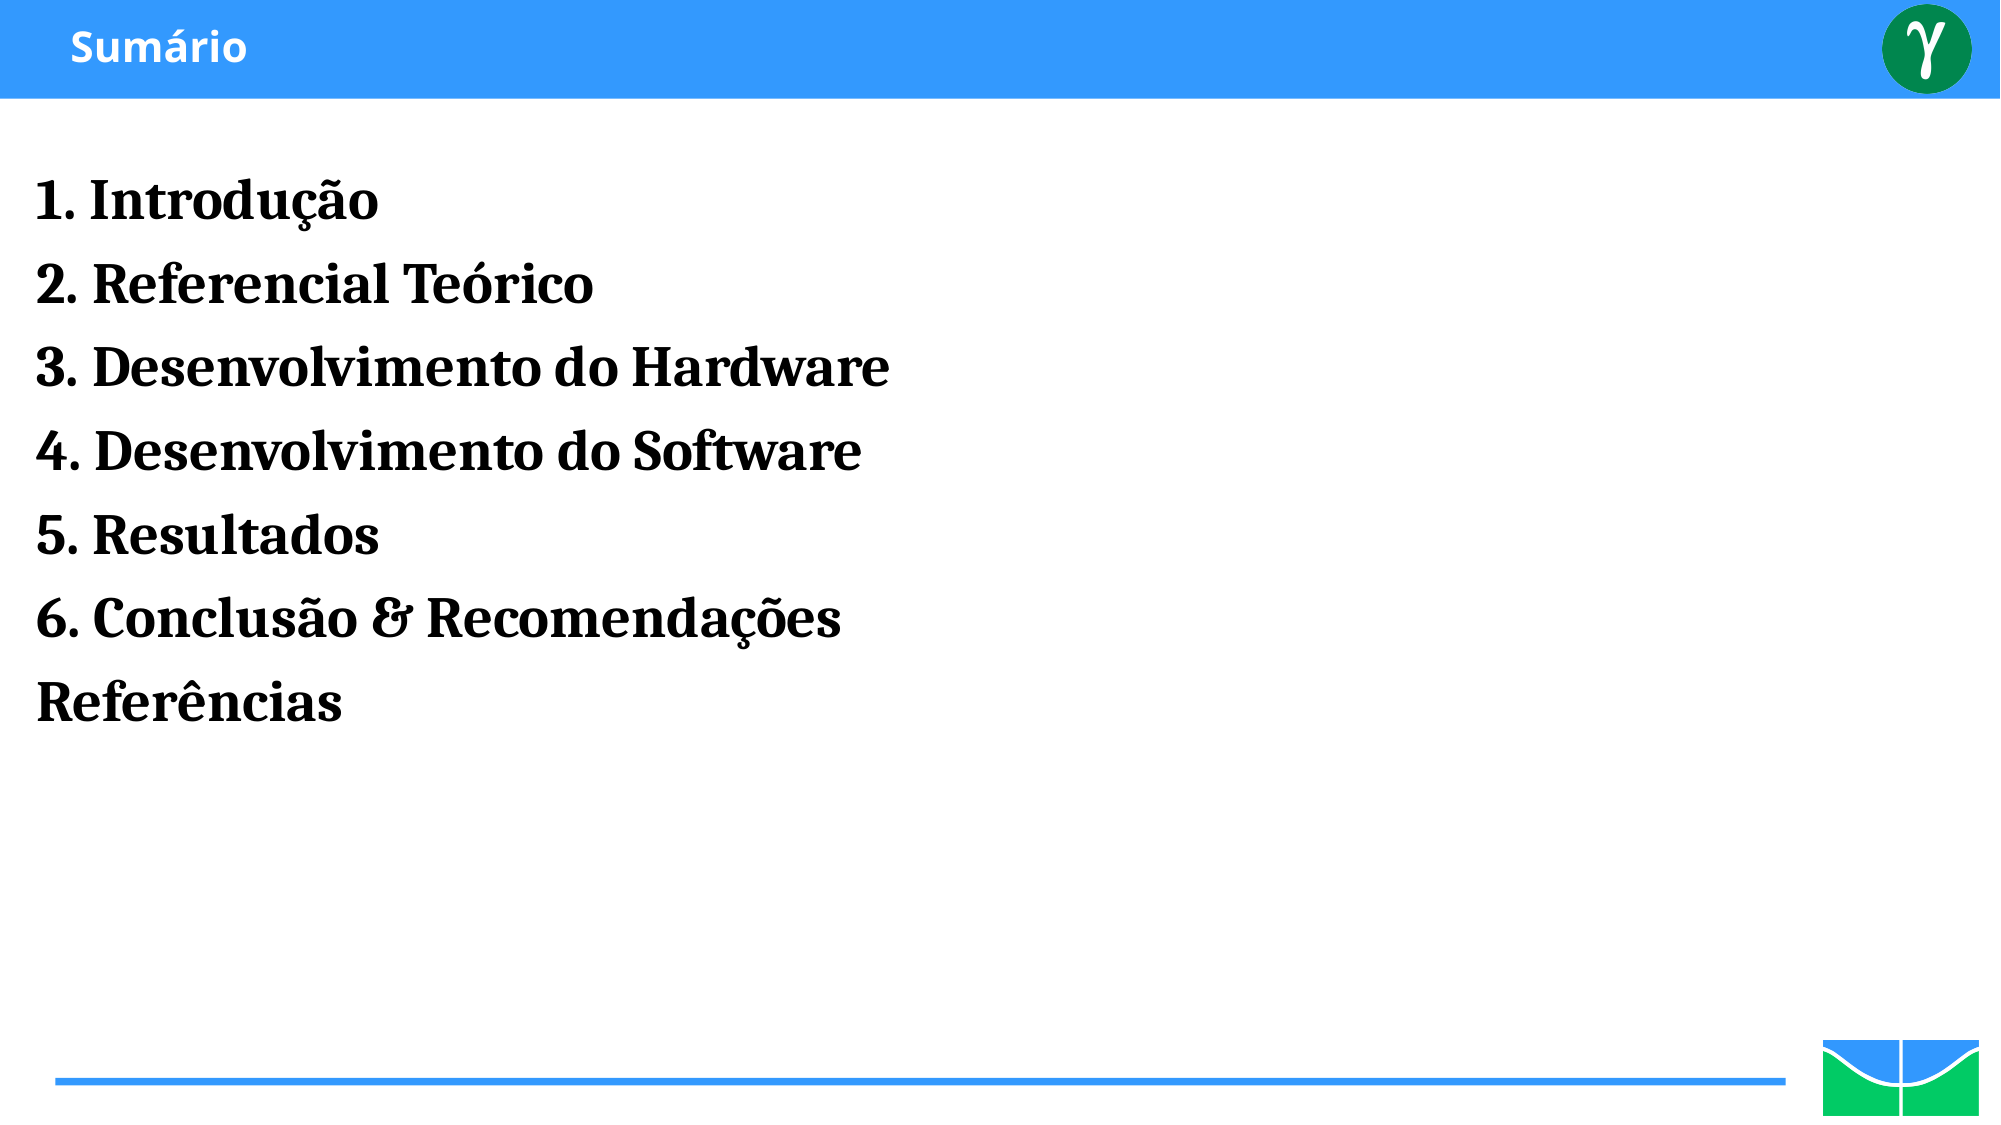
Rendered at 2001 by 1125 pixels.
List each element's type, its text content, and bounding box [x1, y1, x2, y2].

picture [1823, 1040, 1979, 1116]
picture [1882, 4, 1972, 94]
text_box [0, 0, 2000, 100]
text_box [54, 1077, 1787, 1086]
subtitle 1. Introdução 2. Referencial Teórico 3. Desenvolvimento do Hardware 4. Desenvolvimento do Software 5. Resultados 6. Conclusão & Recomendações Referências [21, 161, 1979, 1027]
text_box Sumário [55, 18, 646, 80]
